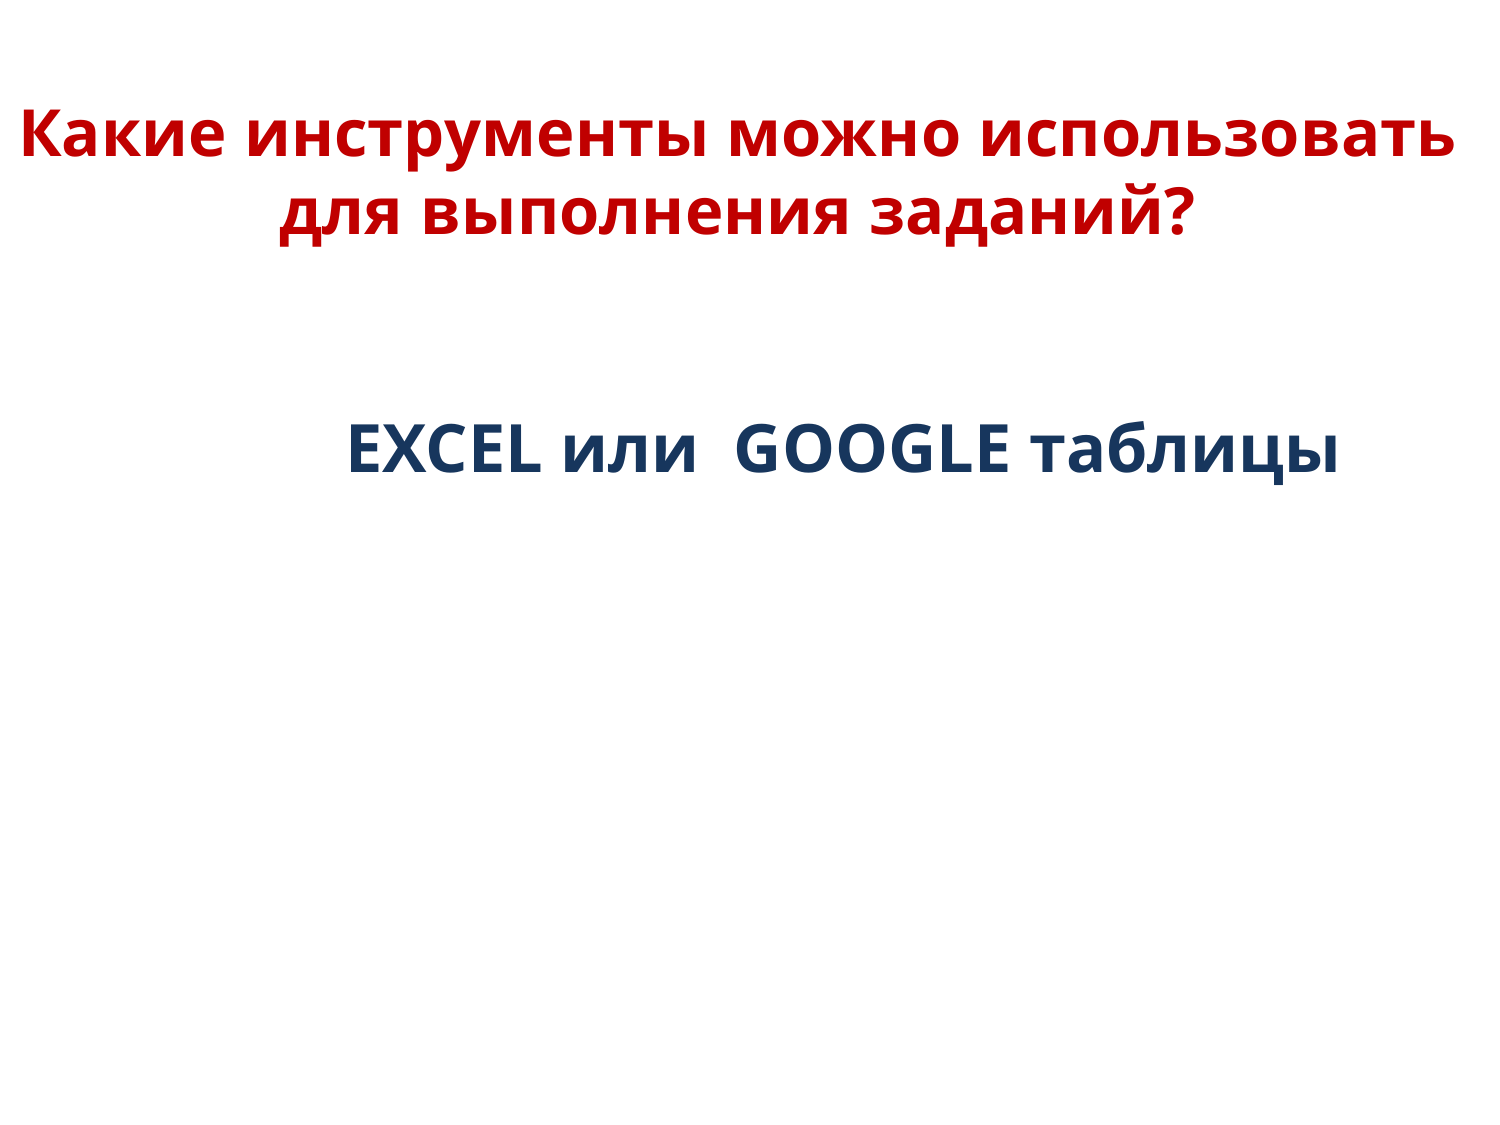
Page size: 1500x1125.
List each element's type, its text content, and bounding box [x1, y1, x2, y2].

list EXCEL или GOOGLE таблицы [75, 304, 1425, 1005]
title Какие инструменты можно использовать для выполнения заданий? [0, 45, 1477, 293]
